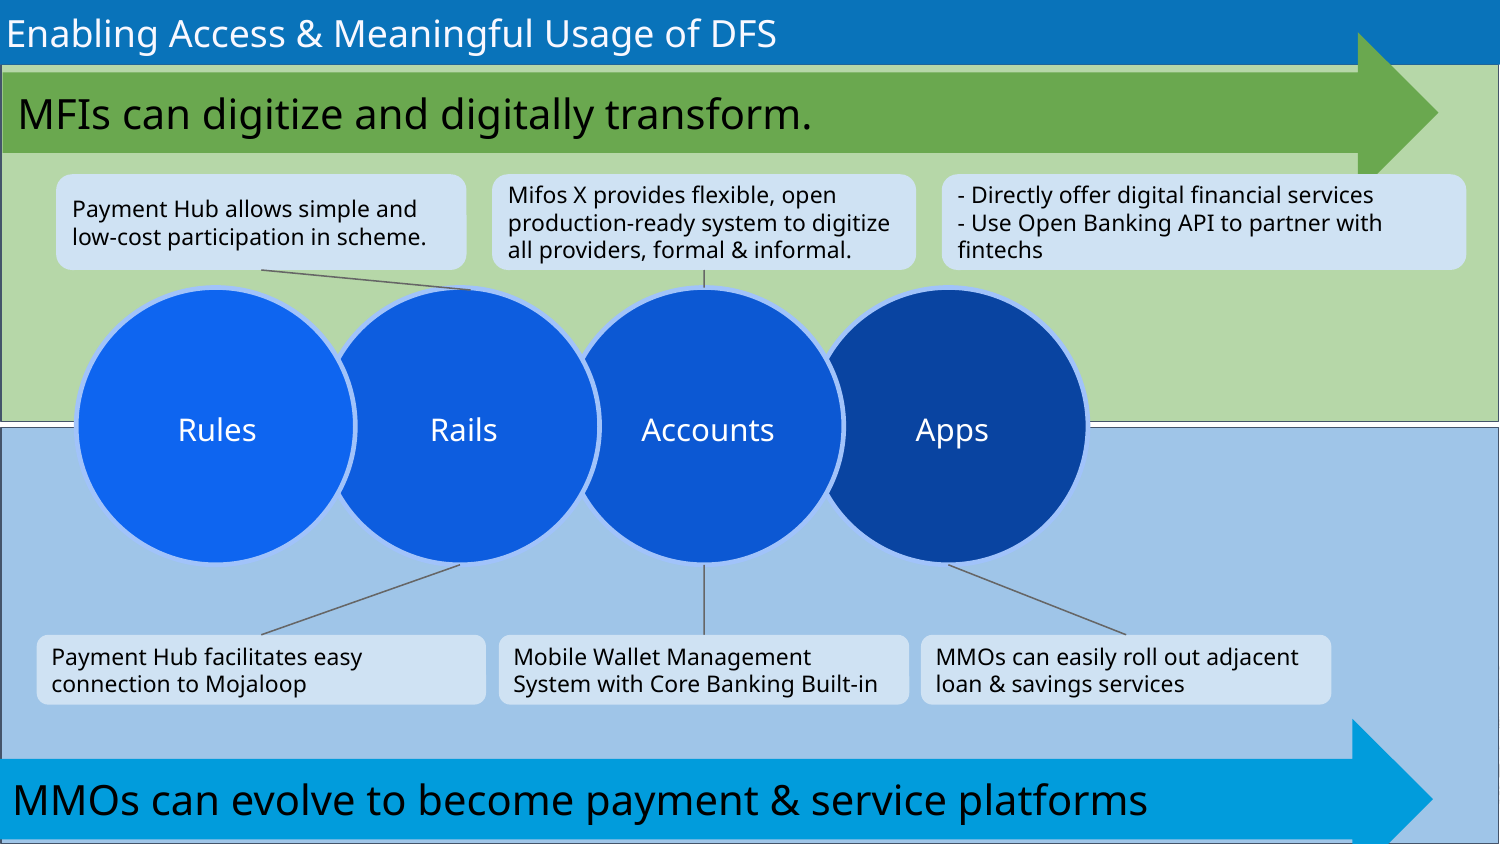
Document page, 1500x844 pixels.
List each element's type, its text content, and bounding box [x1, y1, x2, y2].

text_box MFIs can digitize and digitally transform. [2, 32, 1439, 174]
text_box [948, 564, 1127, 635]
text_box Payment Hub allows simple and low-cost participation in scheme. [56, 174, 467, 271]
text_box [1, 427, 1499, 844]
text_box [1, 65, 1499, 422]
text_box MMOs can easily roll out adjacent loan & savings services [920, 634, 1332, 705]
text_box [75, 287, 356, 566]
text_box Mobile Wallet Management System with Core Banking Built-in [498, 634, 910, 705]
title Enabling Access & Meaningful Usage of DFS [0, 0, 1500, 65]
text_box - Directly offer digital financial services - Use Open Banking API to partner with fintechs [941, 174, 1467, 271]
text_box MMOs can evolve to become payment & service platforms [0, 718, 1433, 844]
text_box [846, 287, 1089, 566]
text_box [261, 269, 471, 291]
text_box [601, 287, 844, 566]
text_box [261, 564, 461, 635]
text_box Mifos X provides flexible, open production-ready system to digitize all providers, formal & informal. [492, 174, 917, 271]
text_box Payment Hub facilitates easy connection to Mojaloop [36, 634, 487, 705]
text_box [360, 287, 600, 566]
